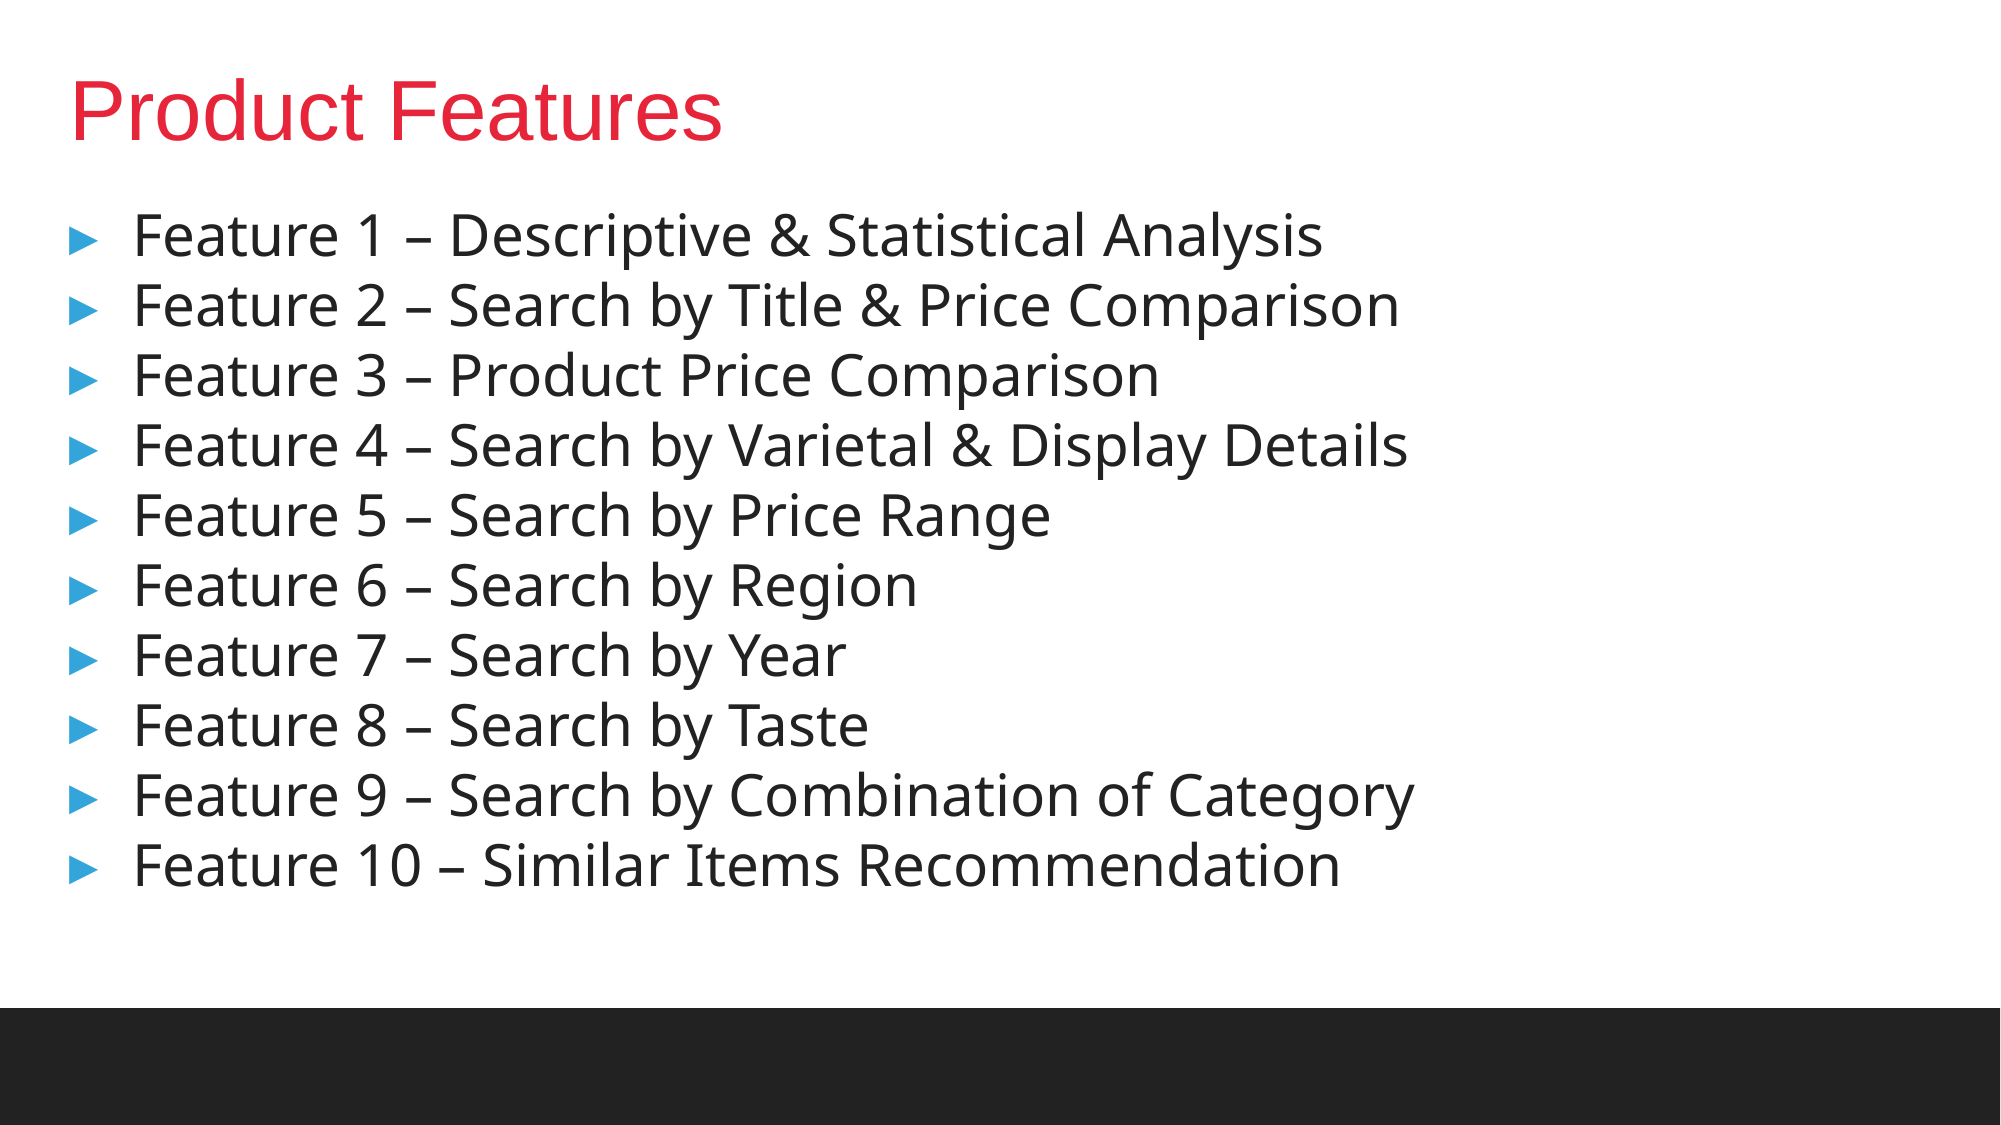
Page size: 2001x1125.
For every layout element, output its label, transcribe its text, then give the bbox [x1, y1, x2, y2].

title Product Features [62, 67, 1938, 152]
list Feature 1 – Descriptive & Statistical Analysis Feature 2 – Search by Title & Price Comparison Feature 3 – Product Price Comparison Feature 4 – Search by Varietal & Display Details Feature 5 – Search by Price Range Feature 6 – Search by Region Feature 7 – Search by Year Feature 8 – Search by Taste Feature 9 – Search by Combination of Category Feature 10 – Similar Items Recommendation [62, 191, 1938, 943]
